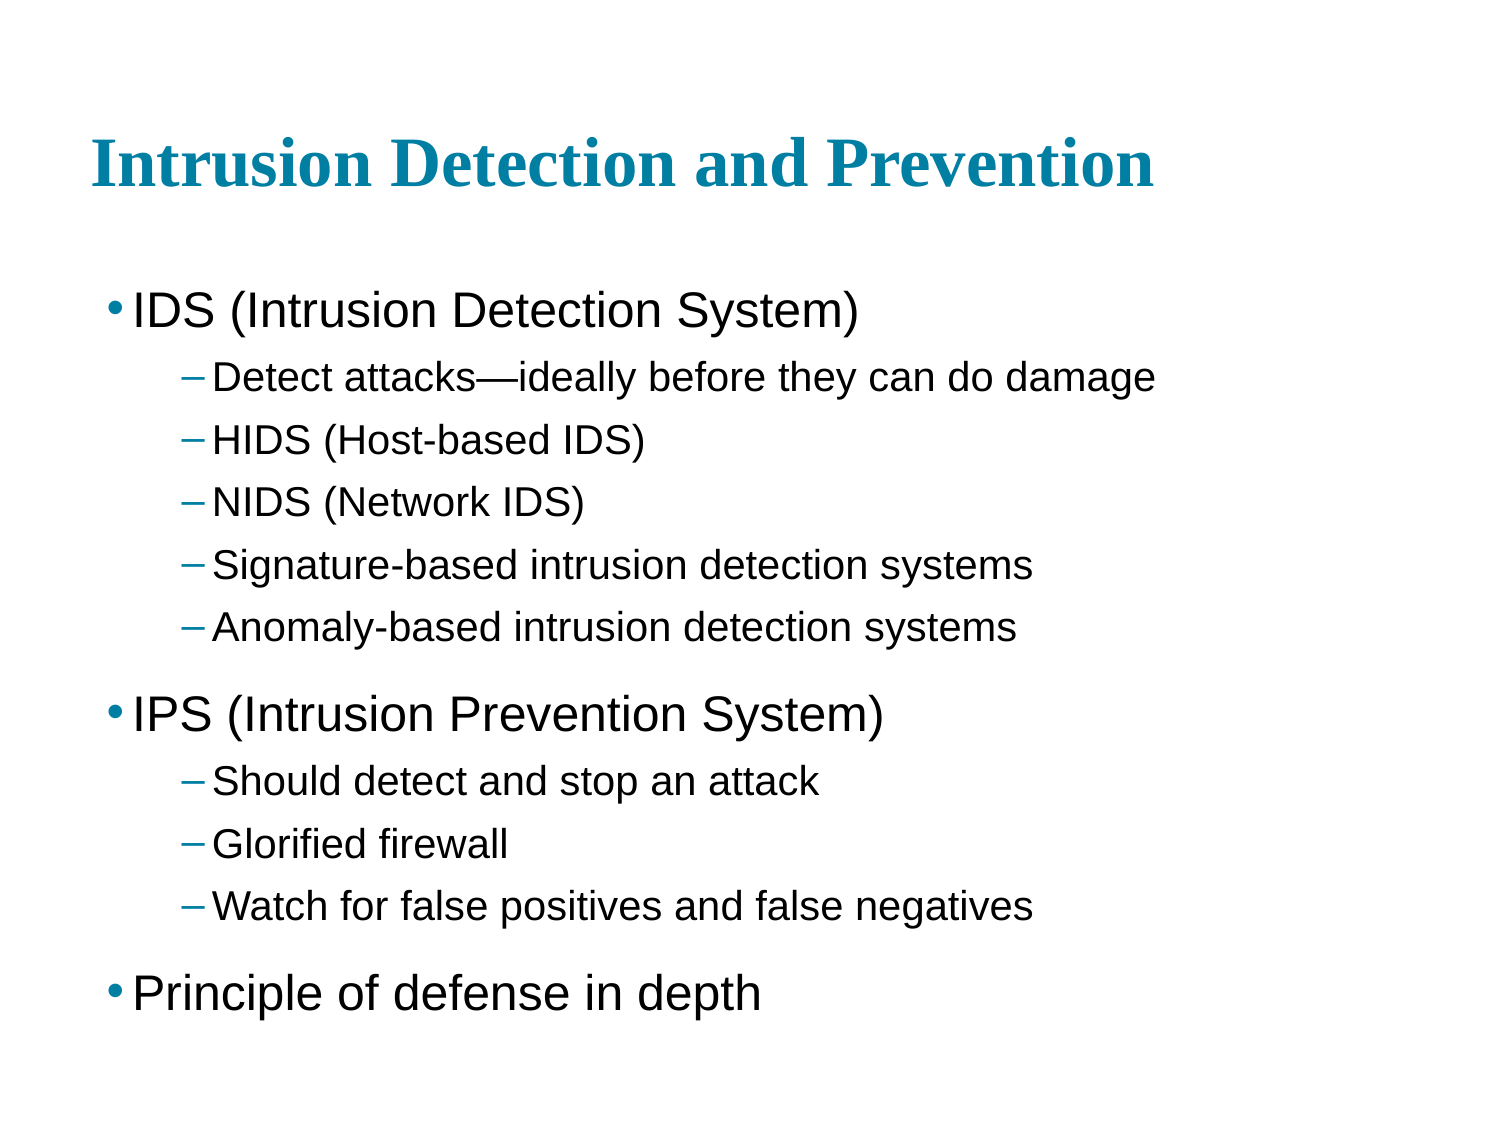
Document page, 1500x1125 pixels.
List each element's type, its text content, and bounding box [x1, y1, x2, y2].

list IDS (Intrusion Detection System) Detect attacks—ideally before they can do damage HIDS (Host-based IDS) NIDS (Network IDS) Signature-based intrusion detection systems Anomaly-based intrusion detection systems IPS (Intrusion Prevention System) Should detect and stop an attack Glorified firewall Watch for false positives and false negatives Principle of defense in depth [75, 262, 1425, 1005]
title Intrusion Detection and Prevention [75, 35, 1425, 216]
